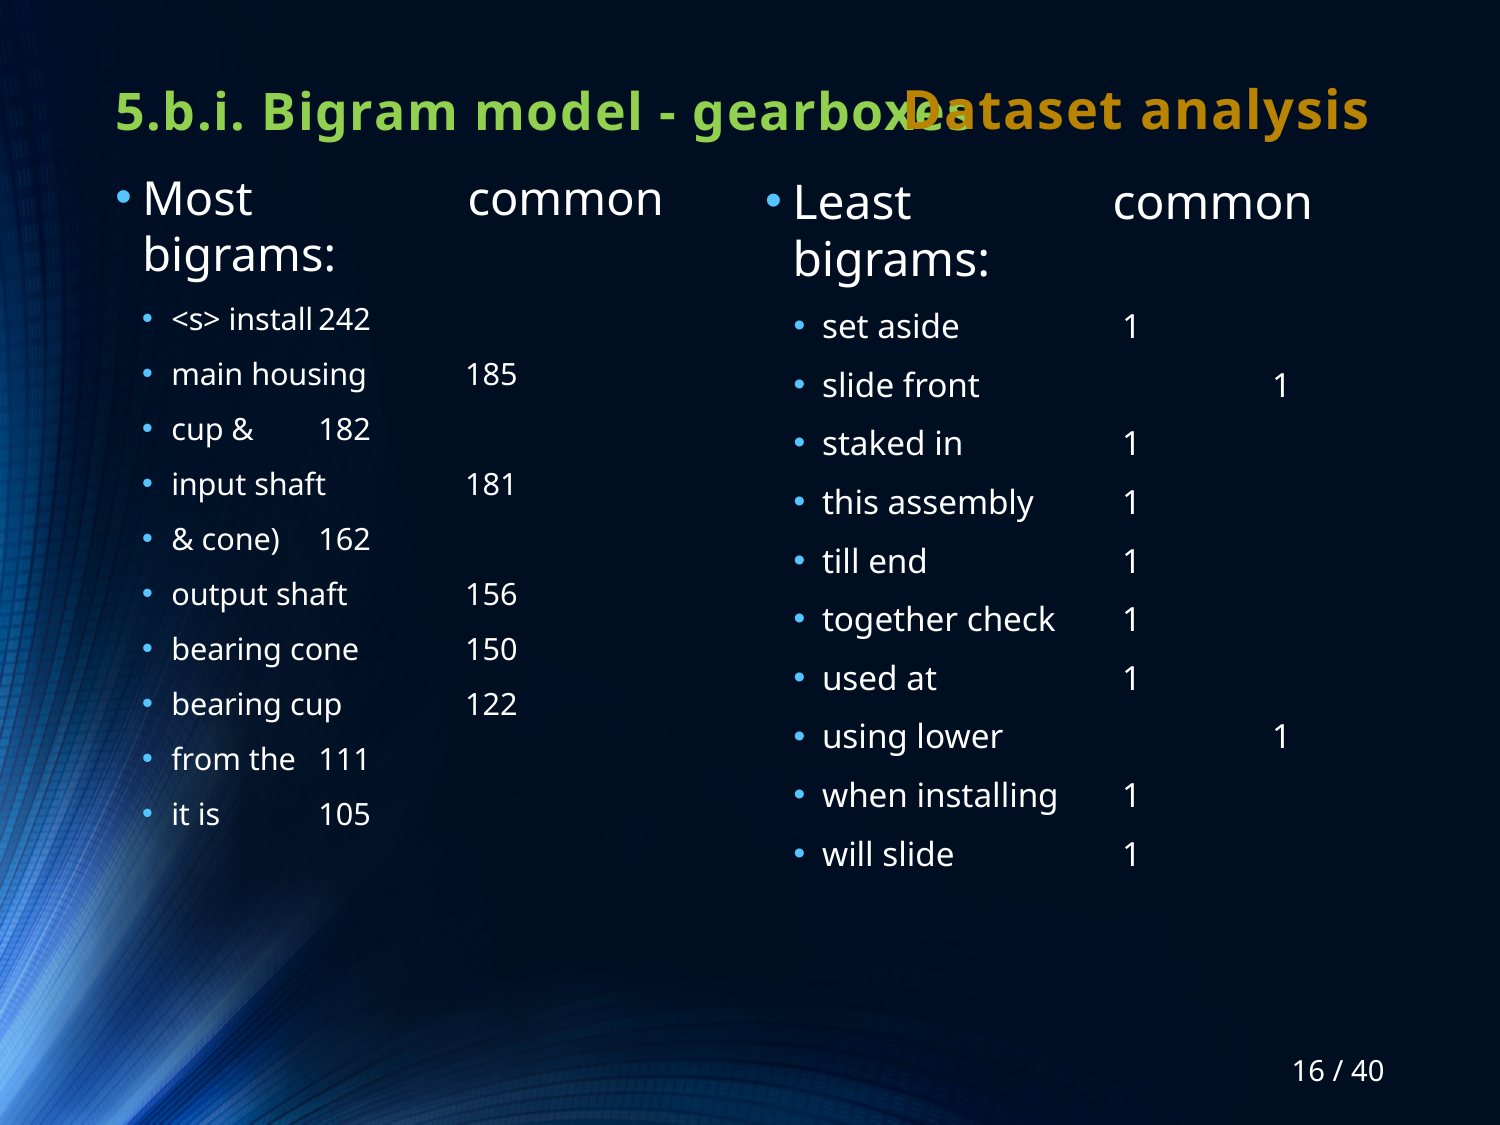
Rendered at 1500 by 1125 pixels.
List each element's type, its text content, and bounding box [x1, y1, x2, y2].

text_box Least common bigrams: set aside 1 slide front 1 staked in 1 this assembly 1 till end 1 together check 1 used at 1 using lower 1 when installing 1 will slide 1 [749, 163, 1329, 1015]
slide_number 16 / 40 [1247, 1050, 1400, 1096]
title 5.b.i. Bigram model - gearboxes [100, 62, 785, 149]
text_box Dataset analysis [785, 62, 1401, 149]
picture [0, 0, 1500, 1125]
list Most common bigrams: <s> install 242 main housing 185 cup & 182 input shaft 181 & cone) 162 output shaft 156 bearing cone 150 bearing cup 122 from the 111 it is 105 [100, 160, 680, 1012]
